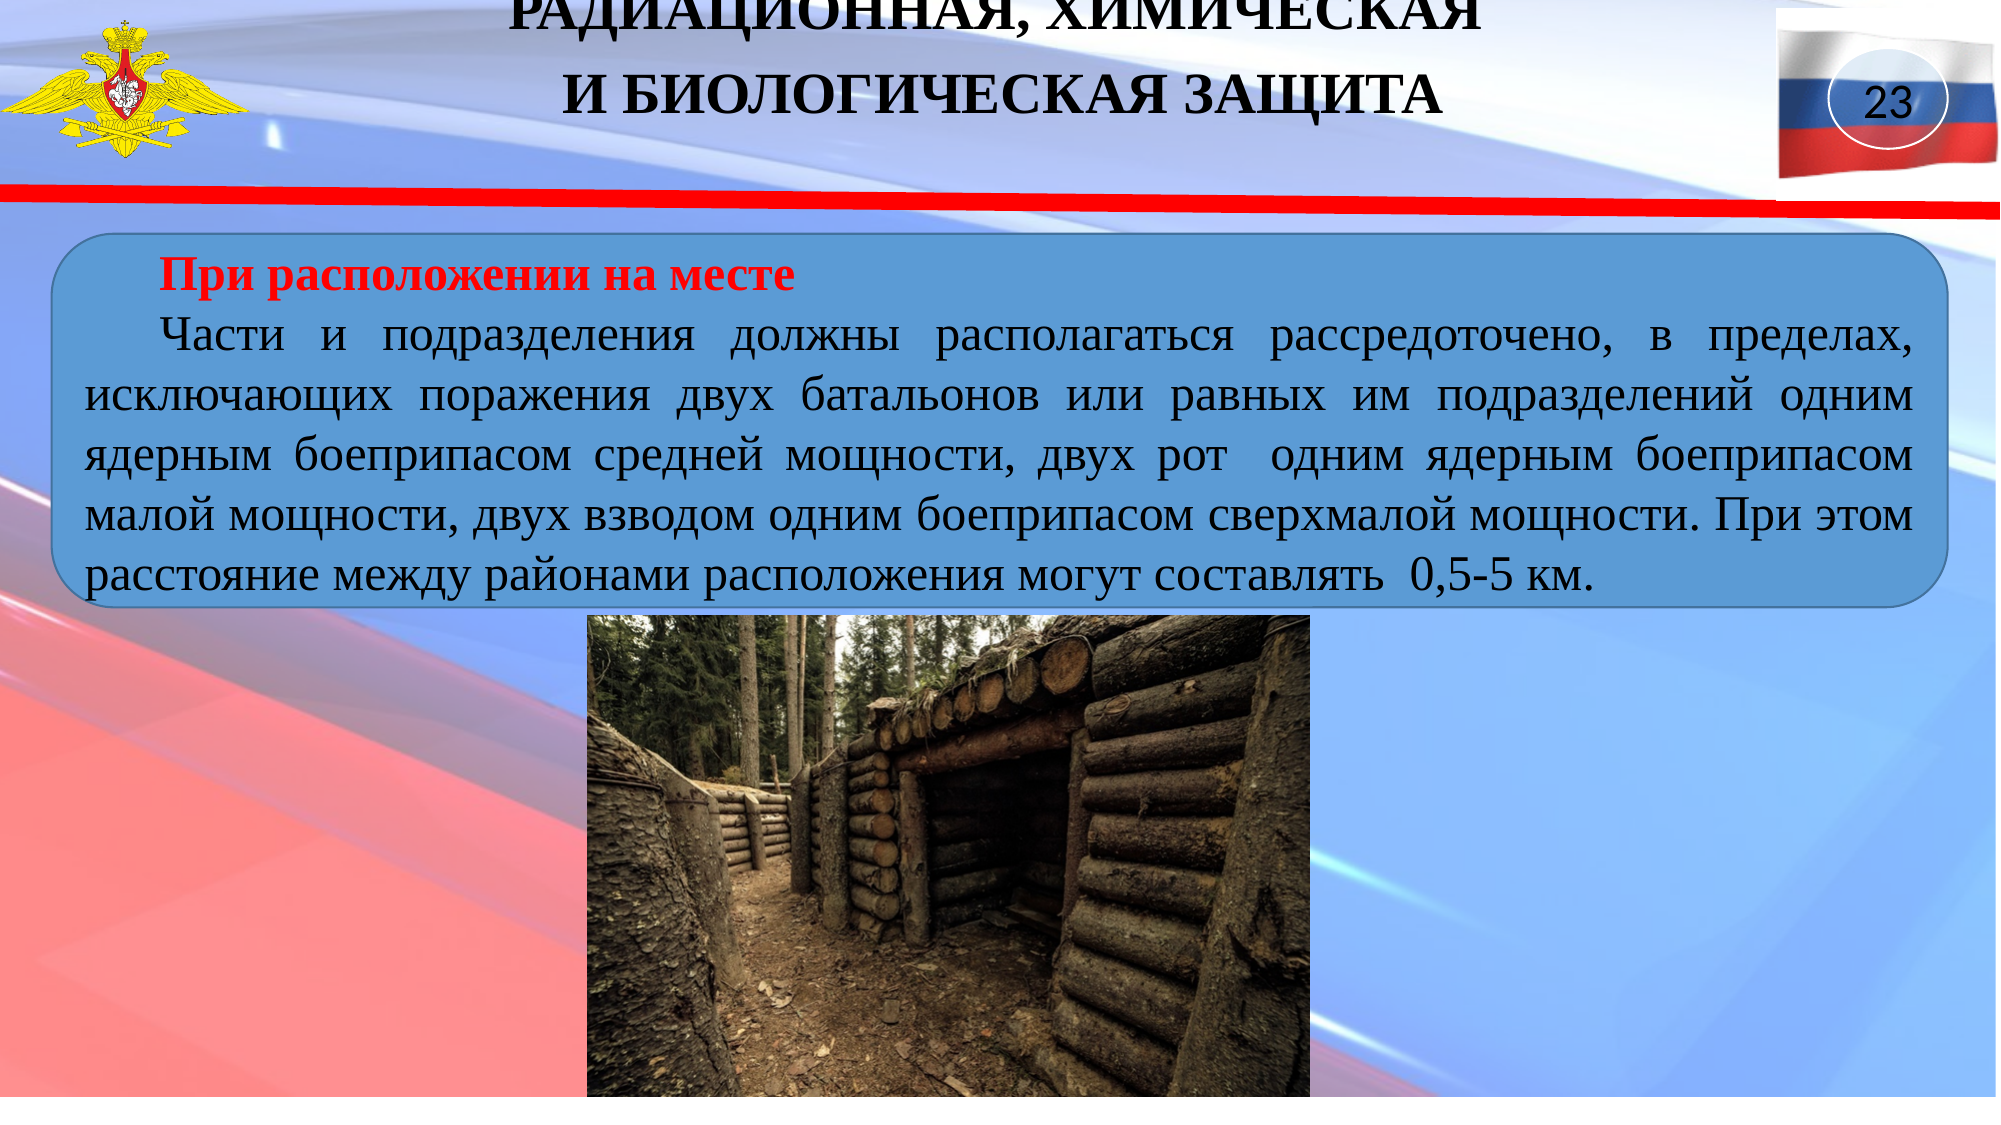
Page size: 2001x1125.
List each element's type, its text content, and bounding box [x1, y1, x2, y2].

picture [0, 0, 250, 190]
text_box При расположении на месте Части и подразделения должны располагаться рассредоточено, в пределах, исключающих поражения двух батальонов или равных им подразделений одним ядерным боеприпасом средней мощности, двух рот одним ядерным боеприпасом малой мощности, двух взводом одним боеприпасом сверхмалой мощности. При этом расстояние между районами расположения могут составлять 0,5-5 км. [50, 232, 1949, 609]
picture [587, 615, 1310, 1097]
list РАДИАЦИОННАЯ, ХИМИЧЕСКАЯ И БИОЛОГИЧЕСКАЯ ЗАЩИТА [0, 211, 1996, 1097]
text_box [0, 193, 2000, 211]
list РАДИАЦИОННАЯ, ХИМИЧЕСКАЯ И БИОЛОГИЧЕСКАЯ ЗАЩИТА [250, 0, 1996, 193]
picture [1776, 7, 2000, 201]
